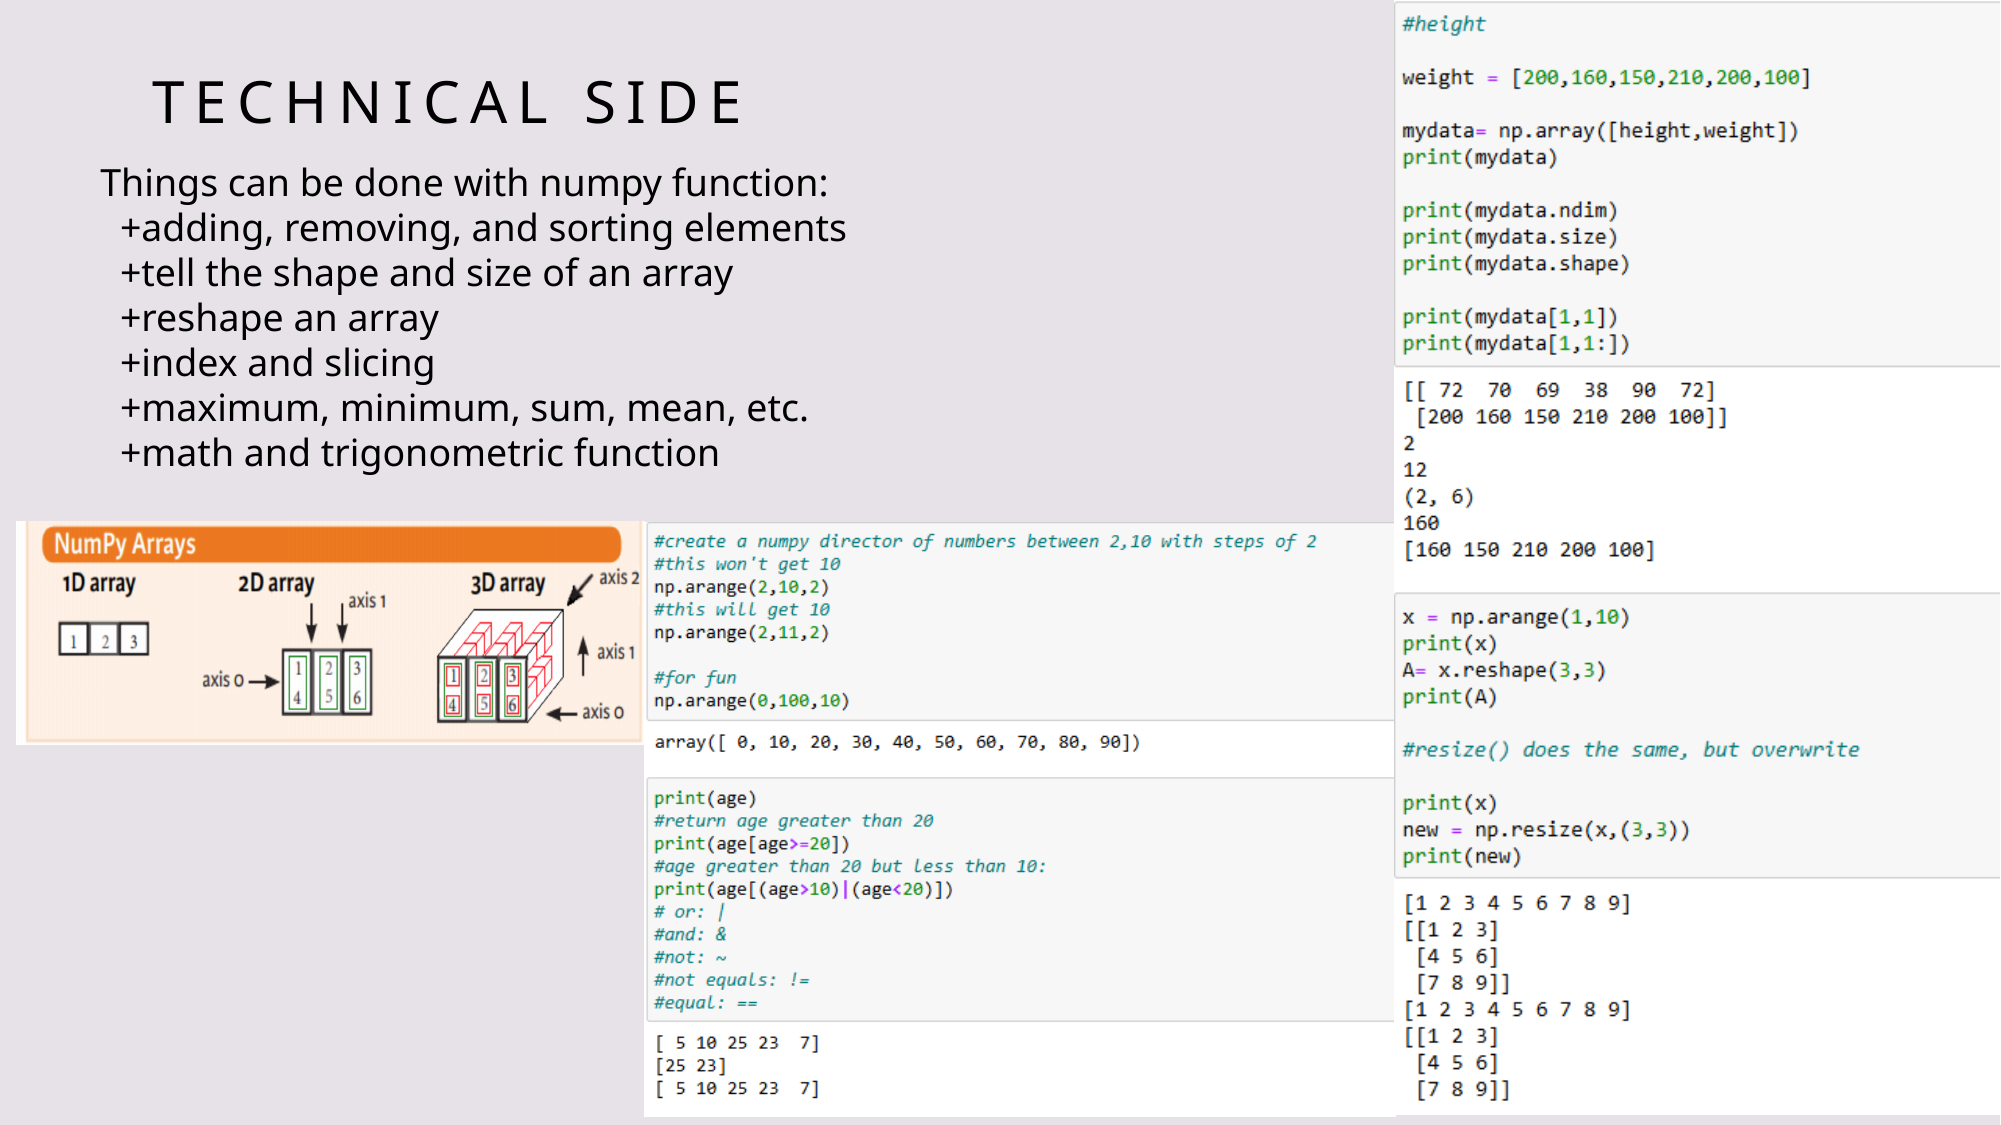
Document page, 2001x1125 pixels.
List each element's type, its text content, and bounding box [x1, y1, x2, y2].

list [644, 522, 1396, 1117]
text_box Things can be done with numpy function: +adding, removing, and sorting elements +tell the shape and size of an array +reshape an array +index and slicing +maximum, minimum, sum, mean, etc. +math and trigonometric function [85, 151, 915, 482]
picture [16, 521, 645, 745]
title Technical side [137, 5, 887, 180]
picture [1394, 0, 2000, 1115]
